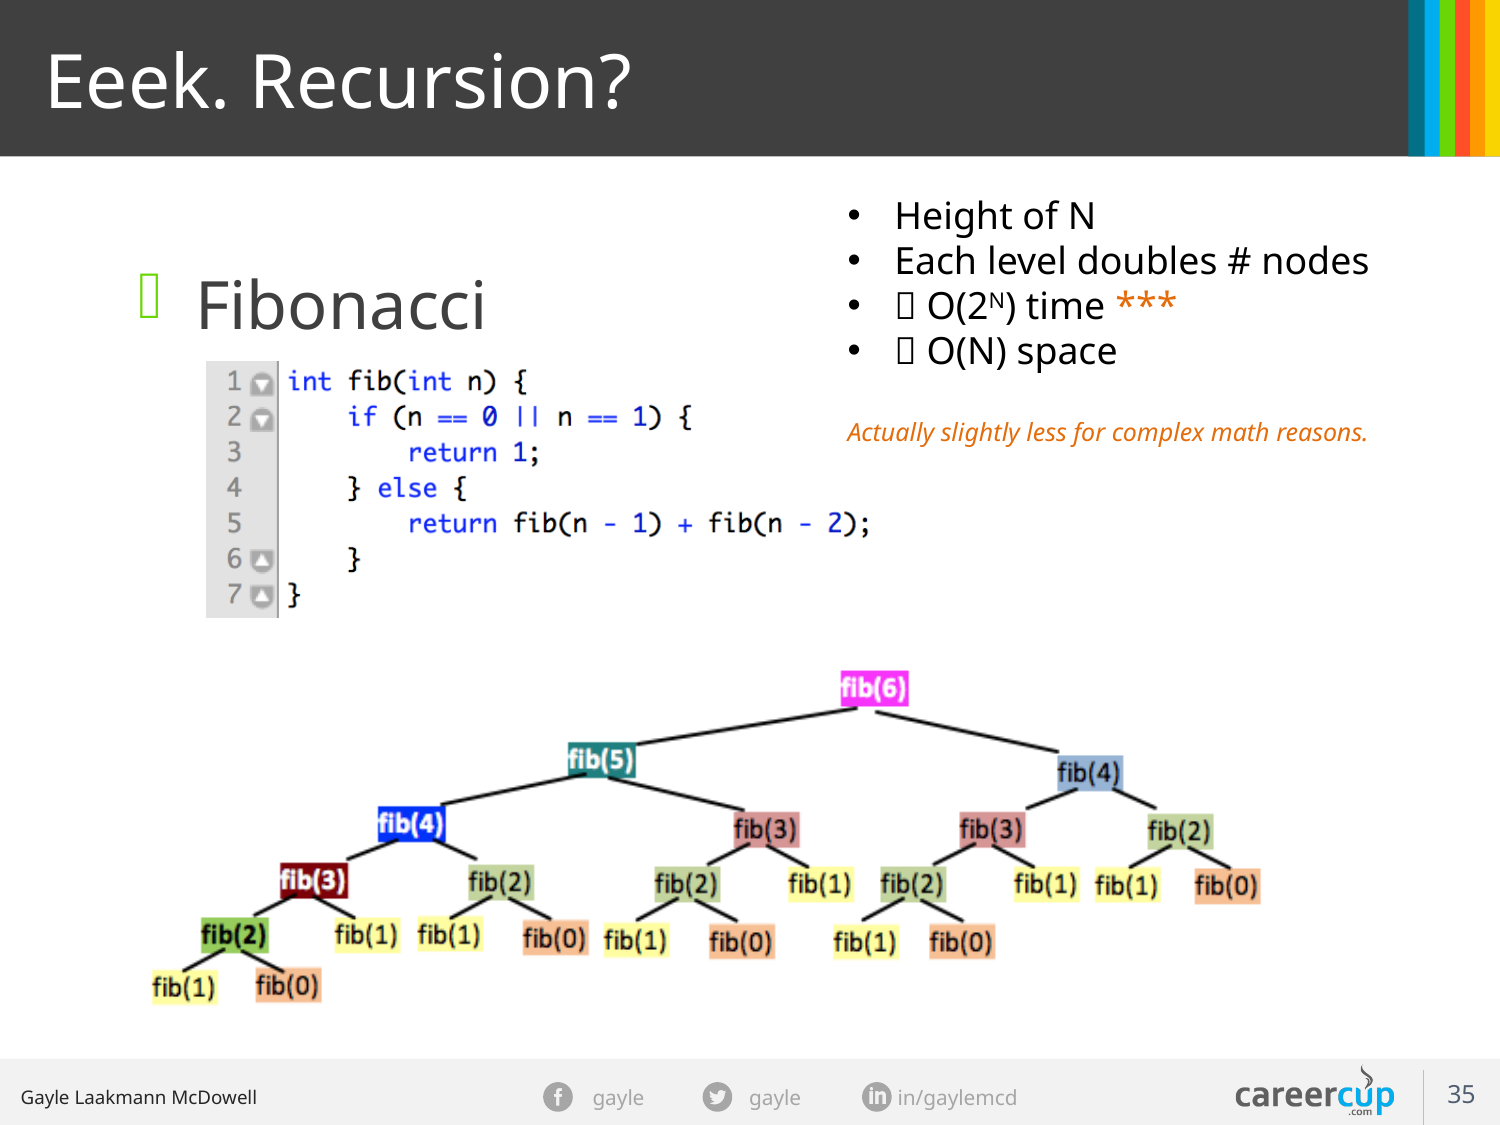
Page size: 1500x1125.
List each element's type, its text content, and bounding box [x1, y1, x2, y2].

text_box Height of N Each level doubles # nodes  O(2N) time ***  O(N) space Actually slightly less for complex math reasons. [832, 184, 1471, 500]
picture [206, 361, 891, 619]
list Fibonacci [123, 255, 1424, 1000]
picture [1234, 1062, 1396, 1117]
list Eeek. Recursion? [29, 30, 1388, 126]
picture [147, 656, 1278, 1015]
